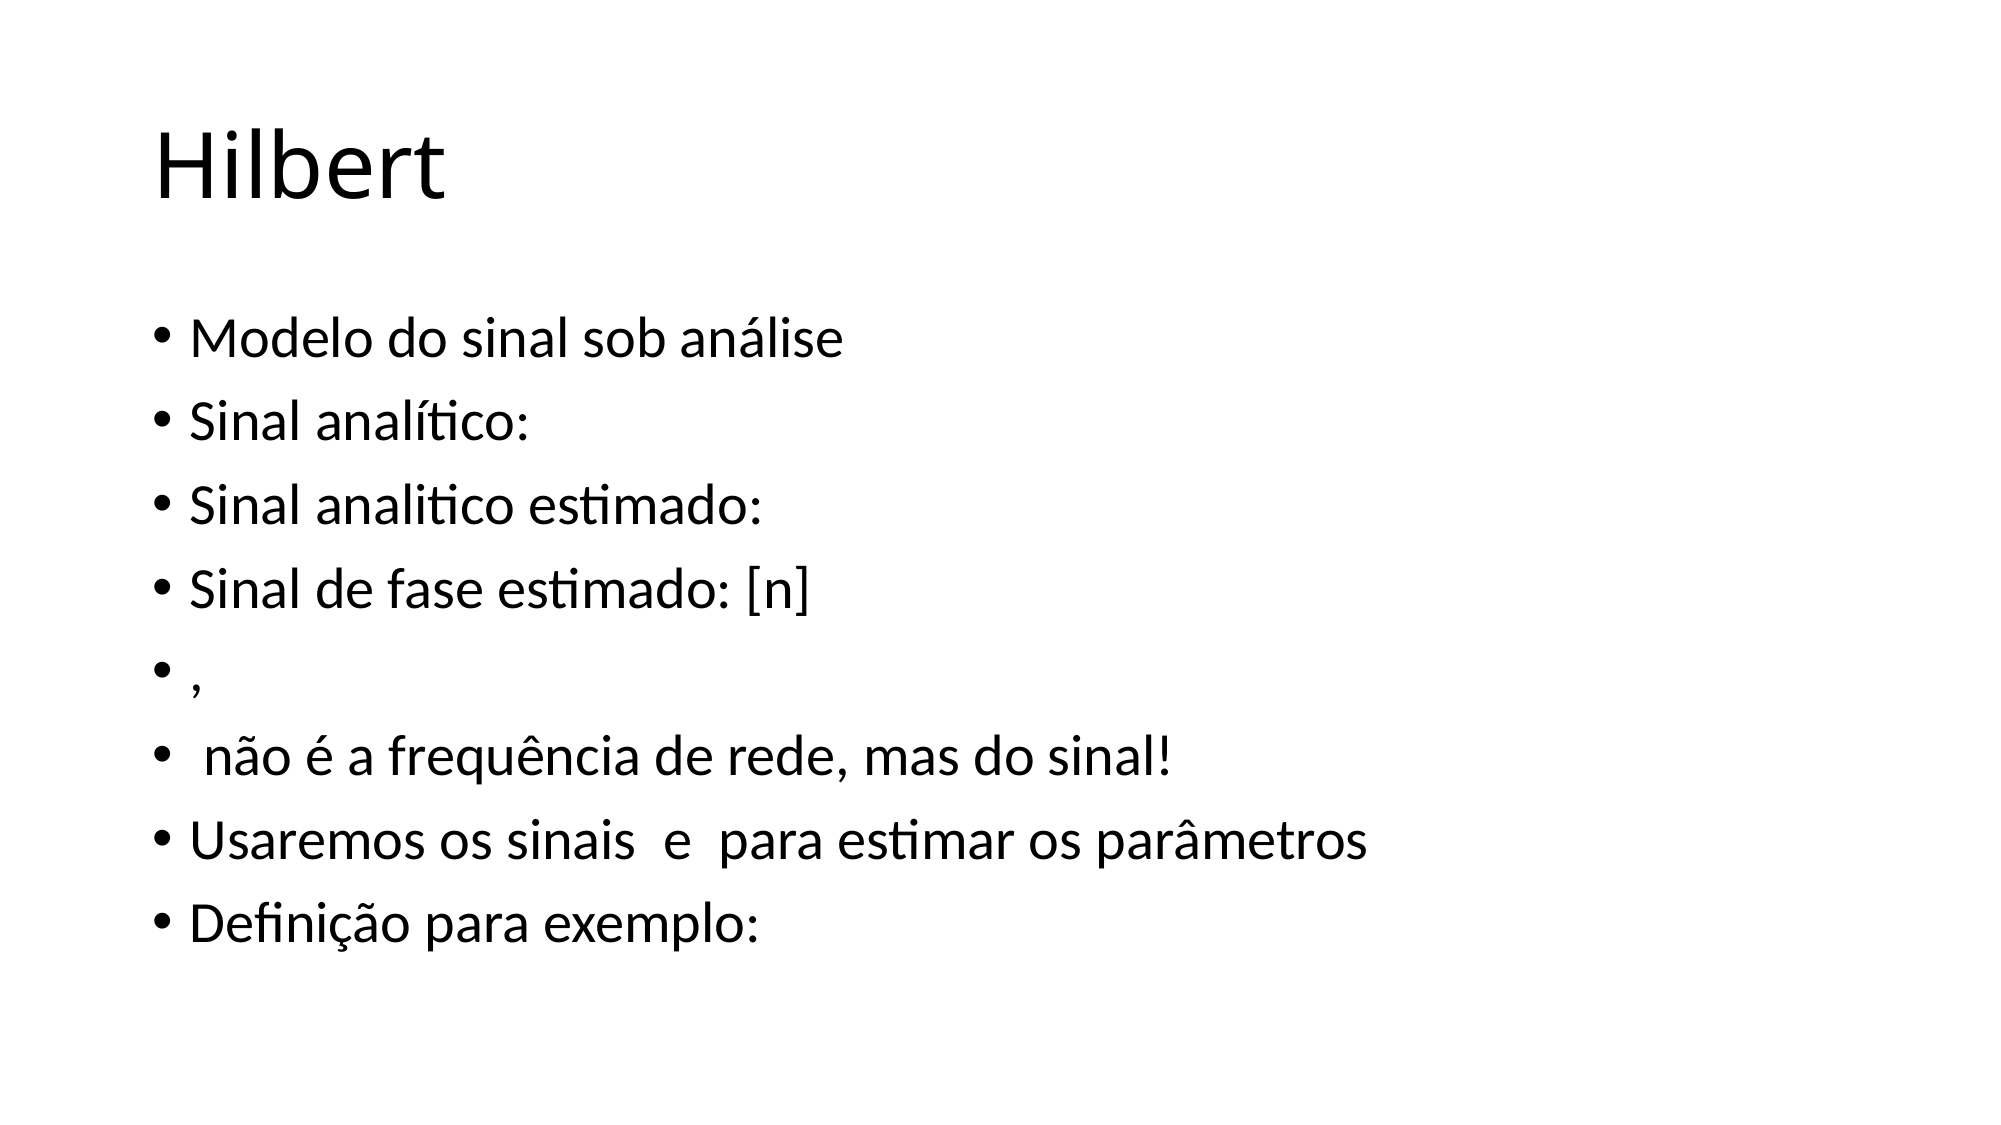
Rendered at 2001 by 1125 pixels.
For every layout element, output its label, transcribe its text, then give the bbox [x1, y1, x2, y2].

title Hilbert [137, 59, 1863, 278]
